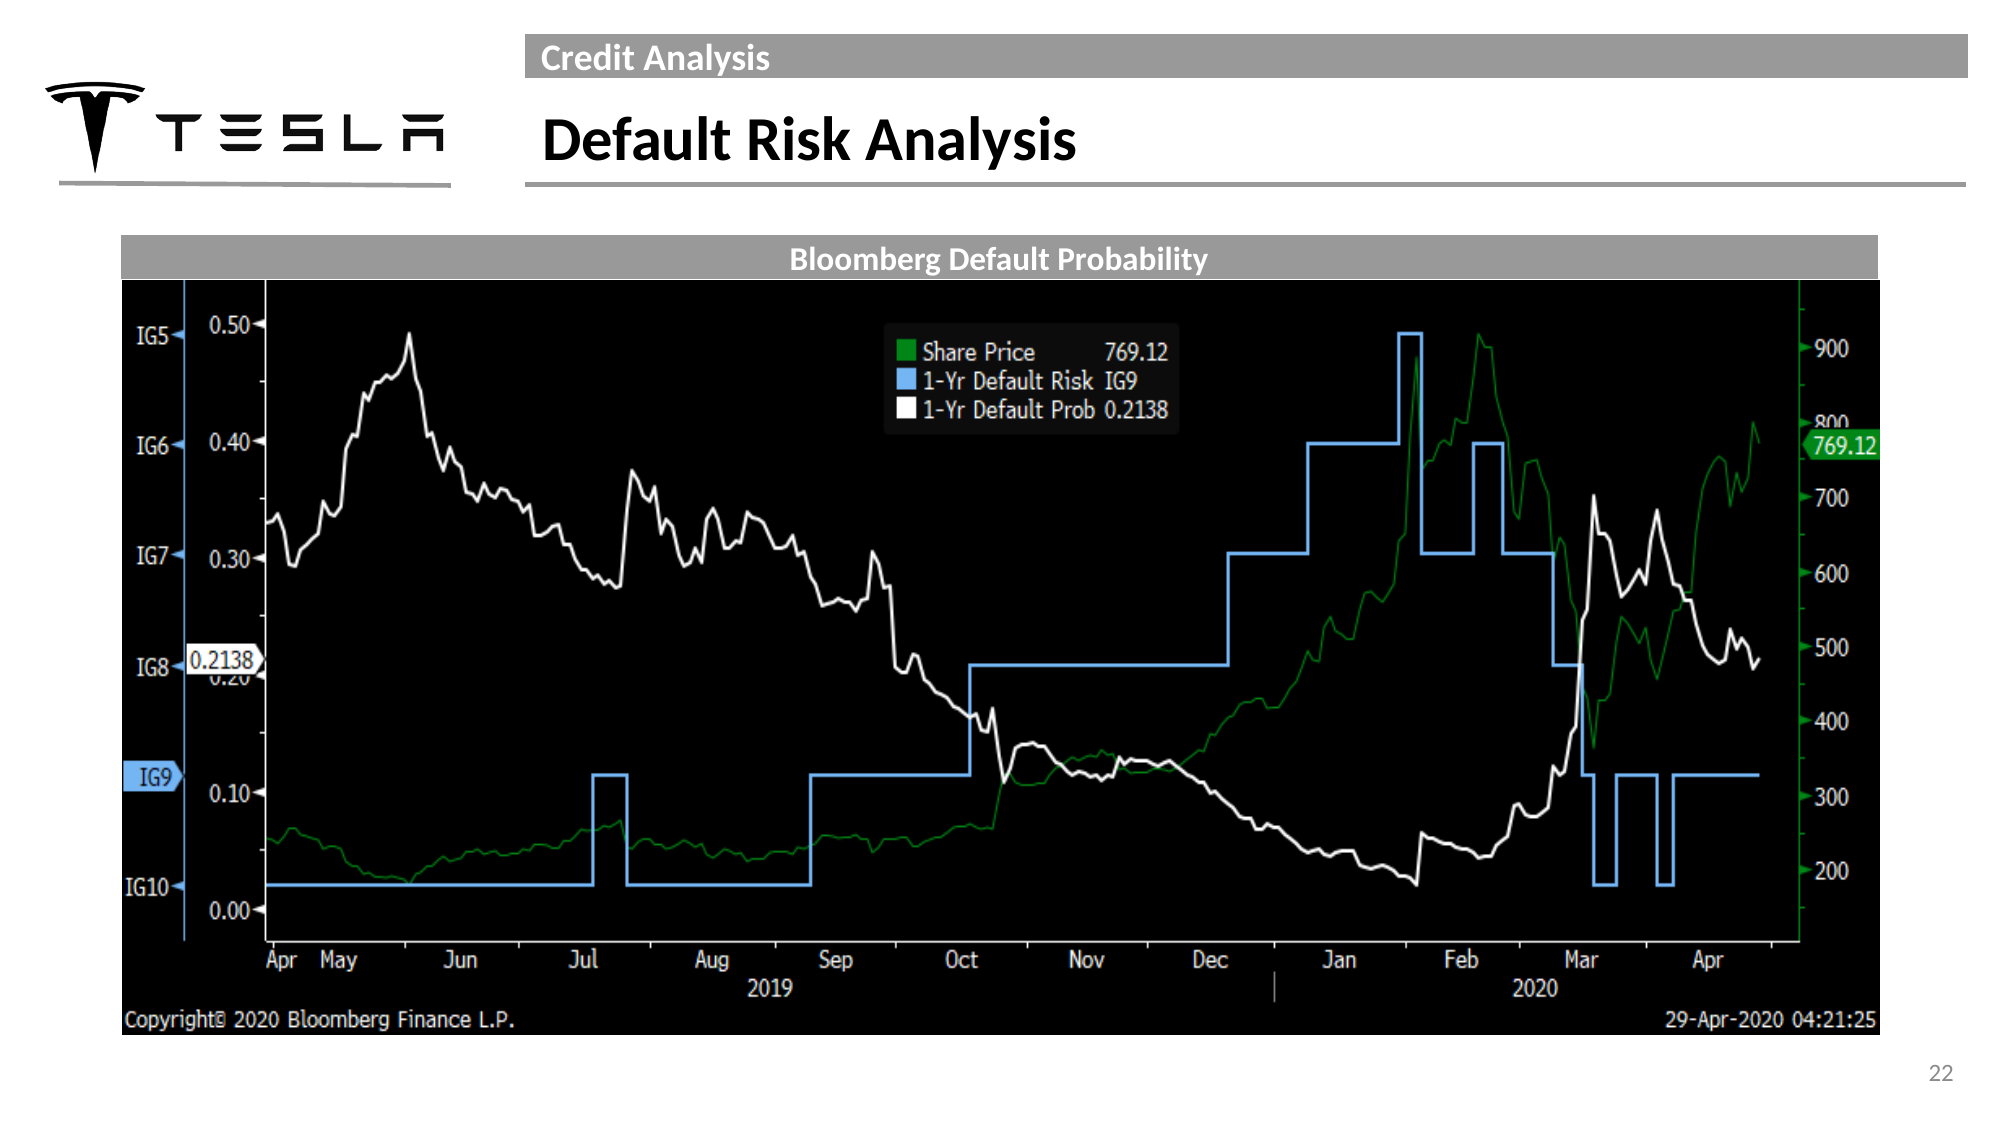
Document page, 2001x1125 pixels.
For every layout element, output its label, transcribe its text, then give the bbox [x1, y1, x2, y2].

text_box Credit Analysis [525, 34, 1968, 78]
picture [122, 280, 1880, 1035]
text_box Bloomberg Default Probability [121, 235, 1878, 279]
slide_number 22 [1519, 1041, 1969, 1102]
picture [20, 16, 471, 236]
text_box Default Risk Analysis [527, 90, 1968, 181]
